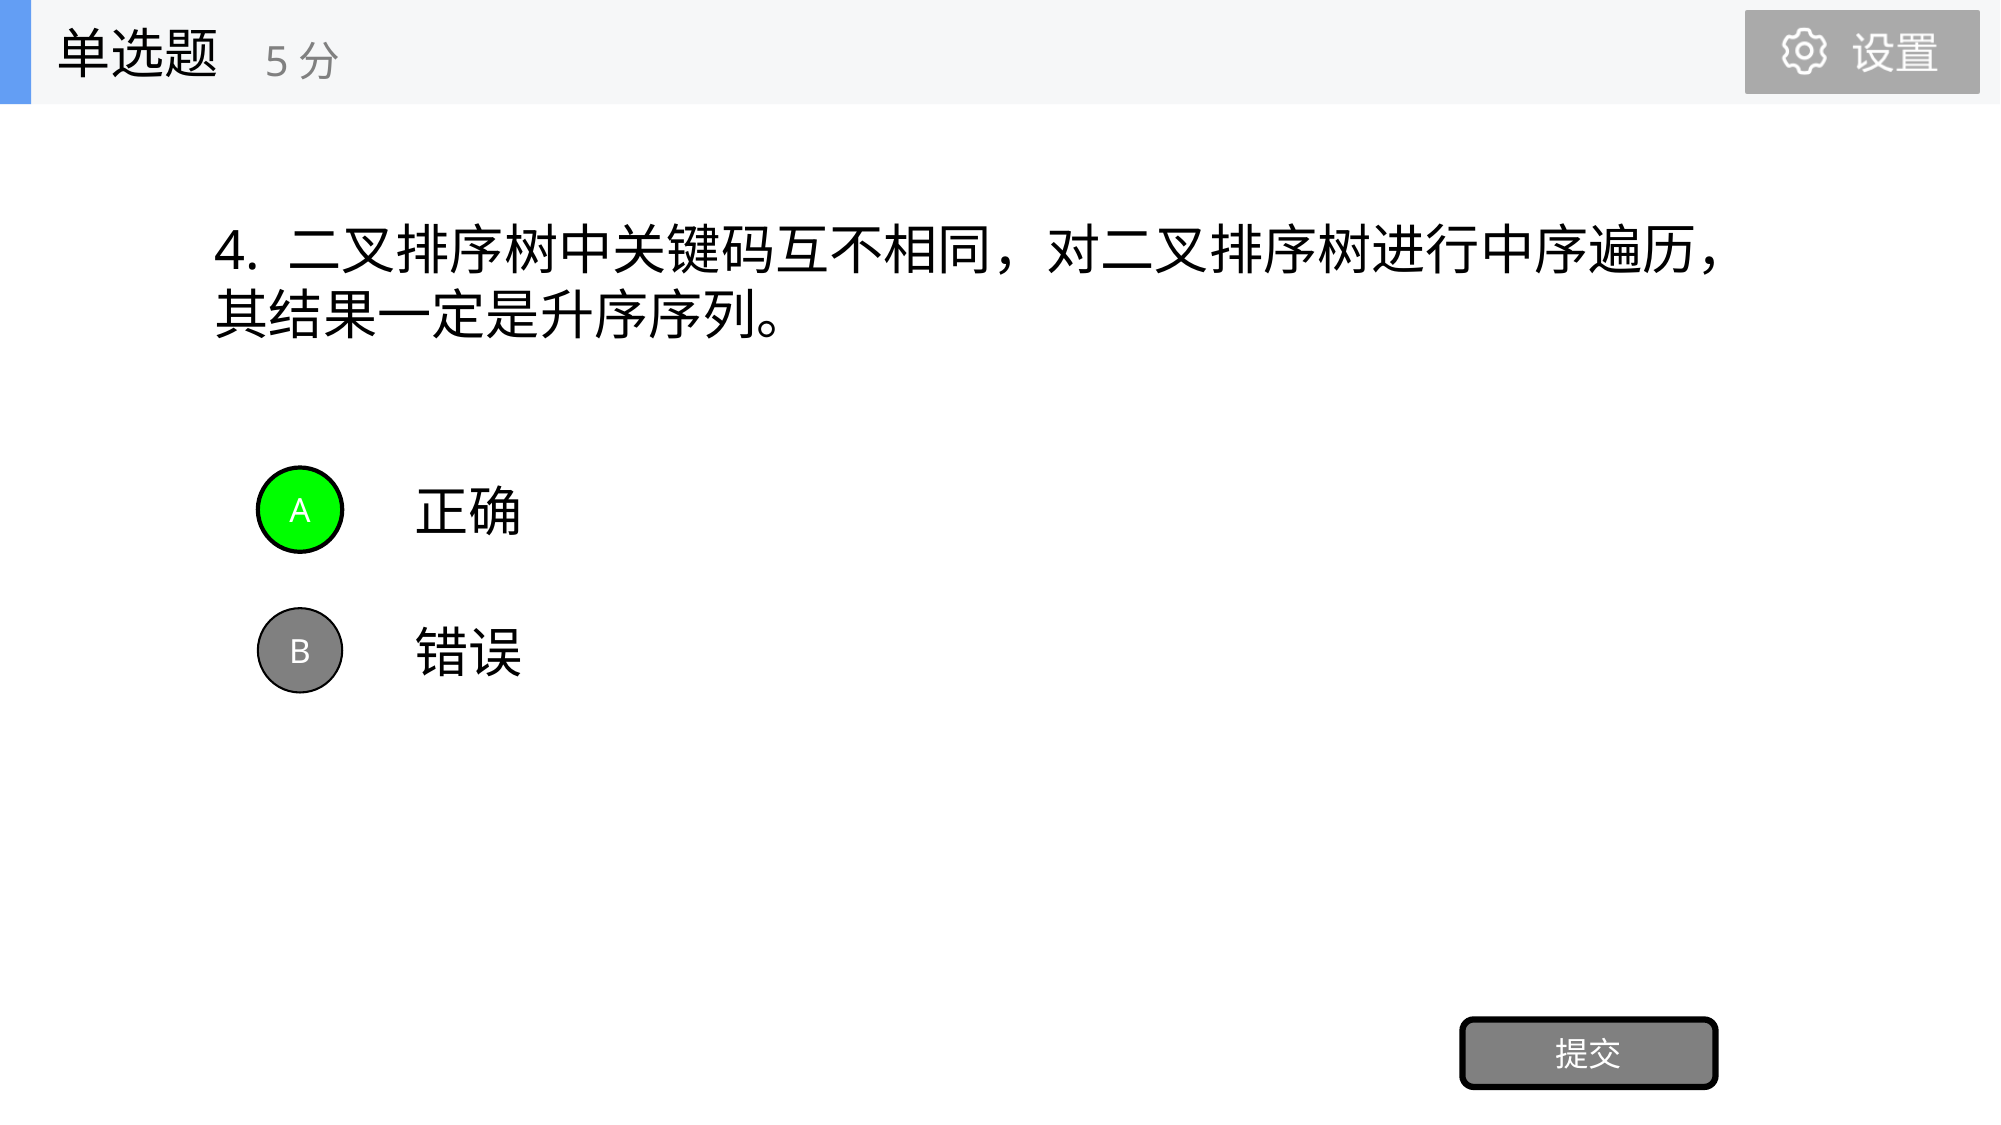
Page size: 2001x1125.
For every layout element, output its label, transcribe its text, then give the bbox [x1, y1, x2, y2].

text_box 提交 [1461, 1018, 1717, 1089]
text_box 正确 [399, 456, 1800, 563]
picture [1745, 10, 1980, 94]
text_box A [256, 466, 344, 553]
text_box 4. 二叉排序树中关键码互不相同，对二叉排序树进行中序遍历，其结果一定是升序序列。 [200, 105, 1800, 456]
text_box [0, 0, 2000, 105]
text_box 错误 [399, 597, 1800, 703]
text_box B [256, 607, 344, 694]
